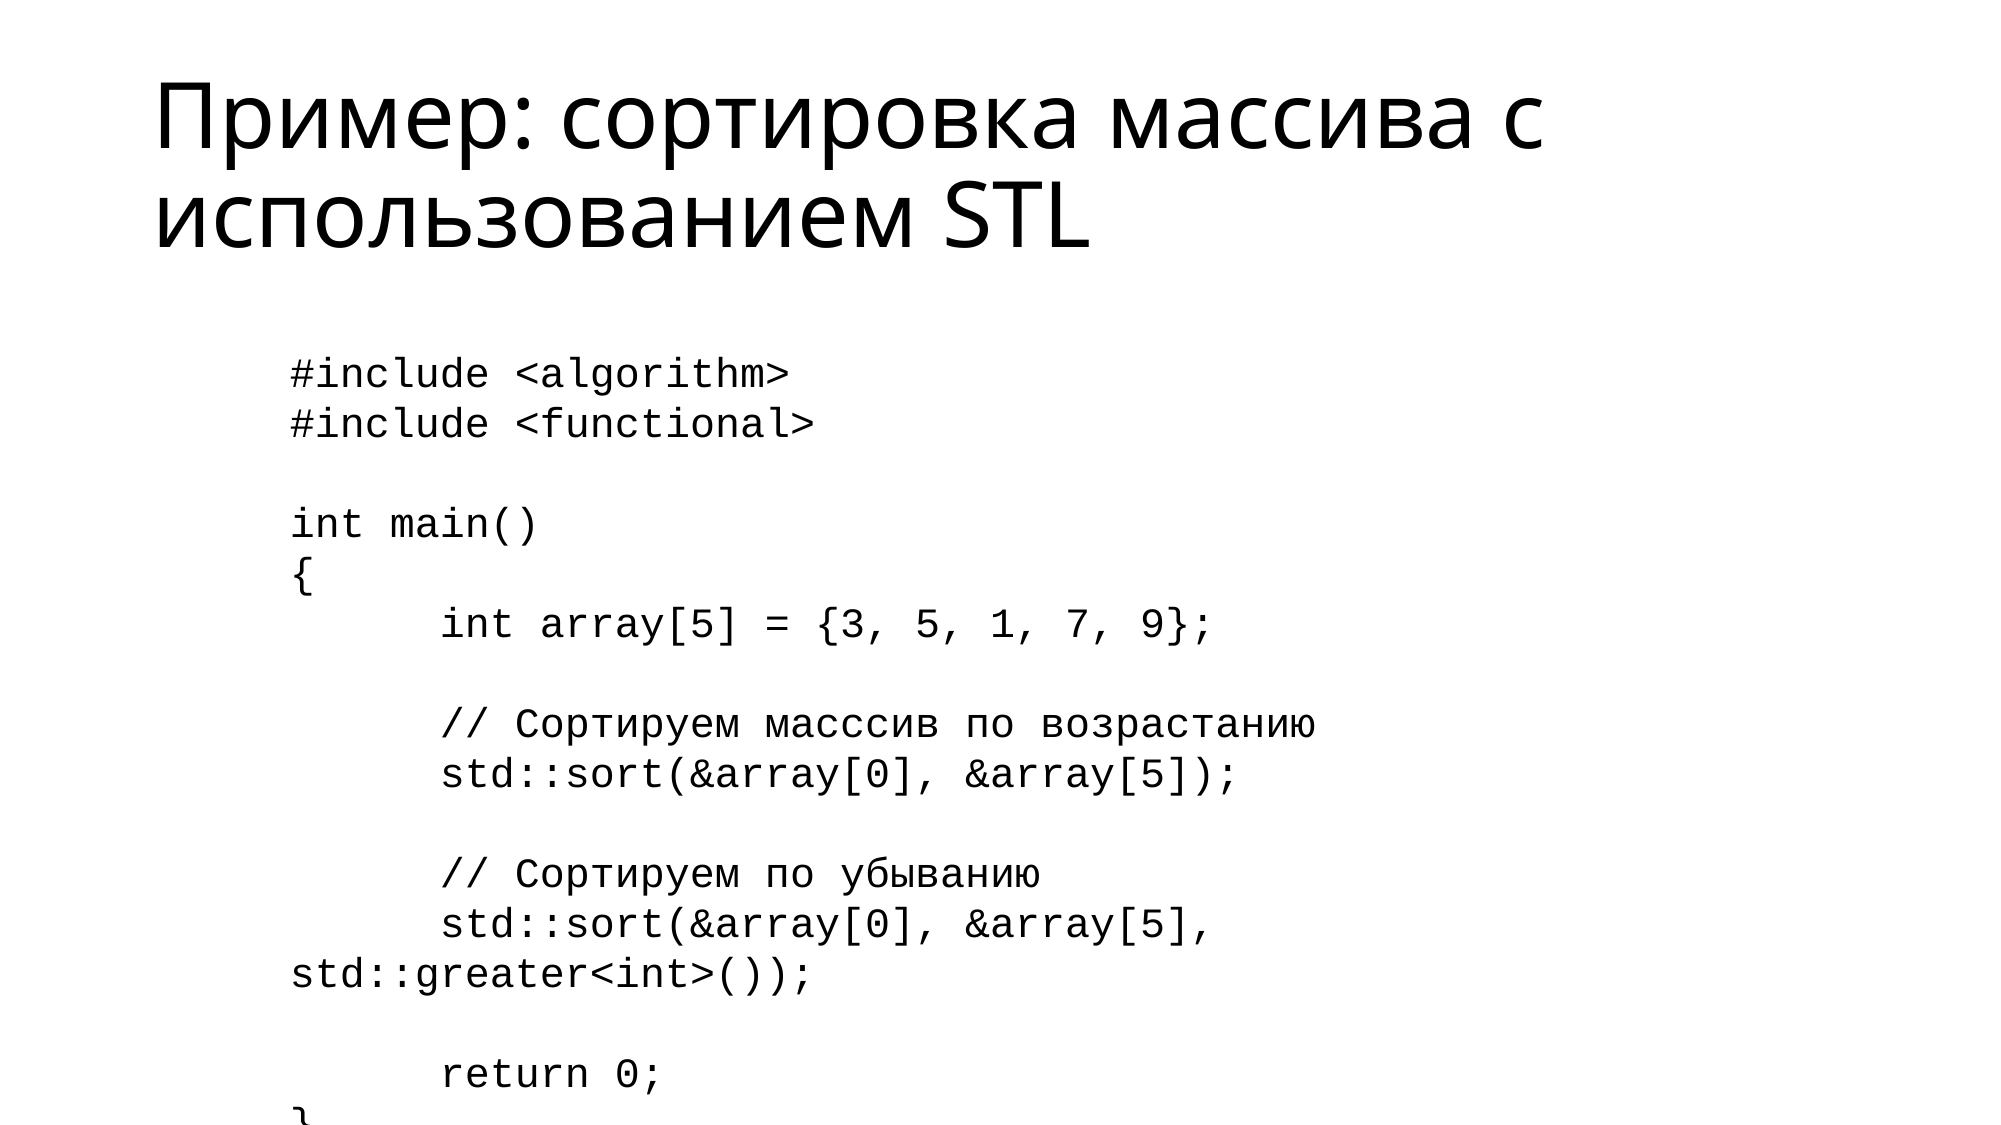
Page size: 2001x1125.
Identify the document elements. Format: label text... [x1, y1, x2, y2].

title Пример: сортировка массива с использованием STL [137, 59, 1863, 278]
text_box #include <algorithm> #include <functional> int main() { int array[5] = {3, 5, 1, 7, 9}; // Сортируем масссив по возрастанию std::sort(&array[0], &array[5]); // Сортируем по убыванию std::sort(&array[0], &array[5], std::greater<int>()); return 0; } [274, 338, 1697, 1125]
